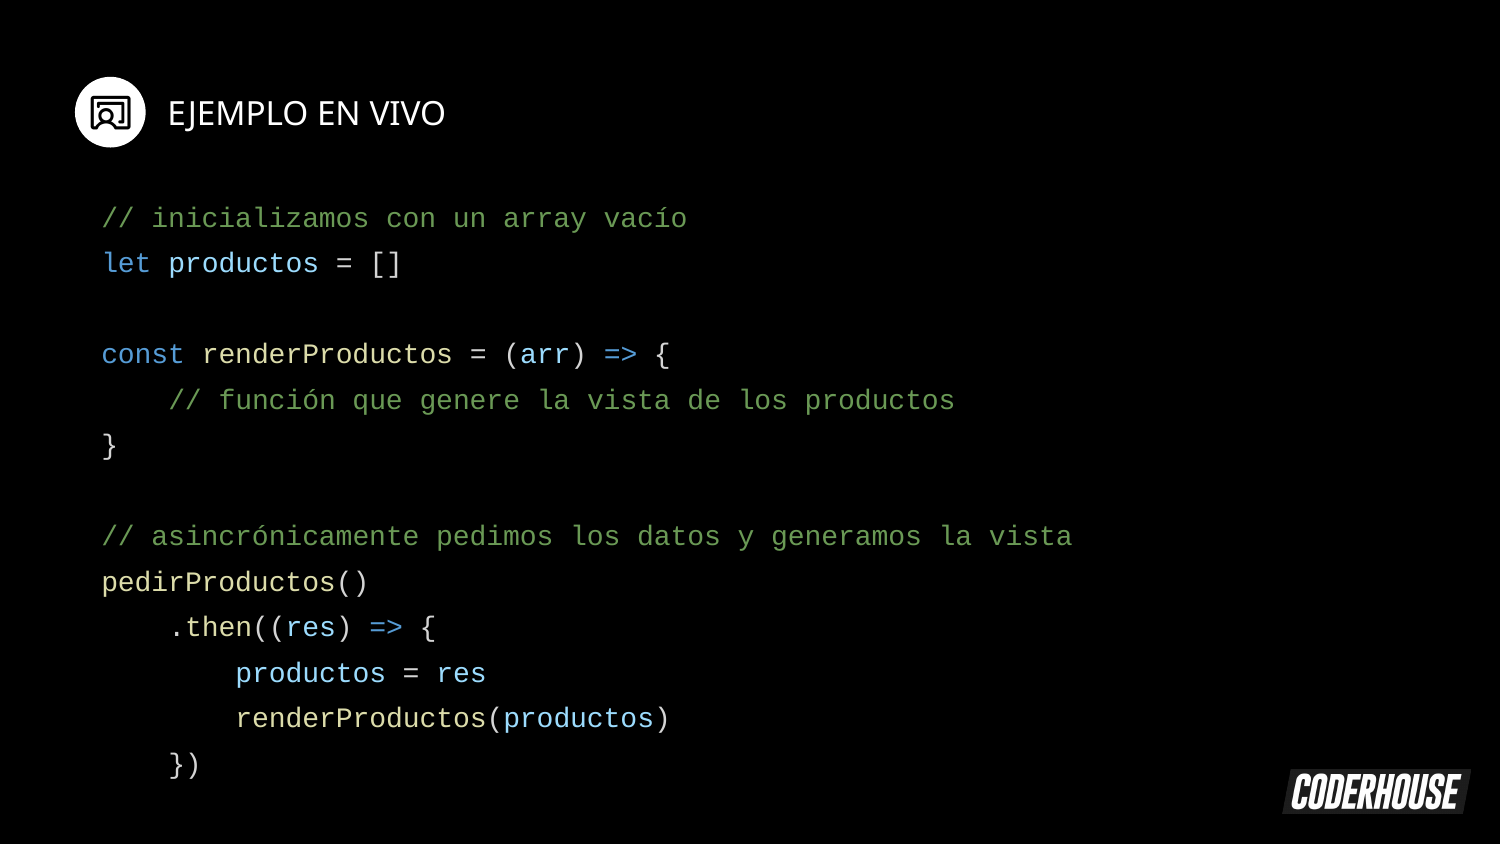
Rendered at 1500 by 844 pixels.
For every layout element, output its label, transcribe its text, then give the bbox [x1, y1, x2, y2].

text_box [74, 76, 146, 133]
text_box EJEMPLO EN VIVO [152, 76, 632, 147]
picture [1281, 769, 1471, 814]
picture [86, 87, 135, 137]
text_box // inicializamos con un array vacío let productos = [] const renderProductos = (arr) => { // función que genere la vista de los productos } // asincrónicamente pedimos los datos y generamos la vista pedirProductos() .then((res) => { productos = res renderProductos(productos) }) [86, 172, 1444, 794]
